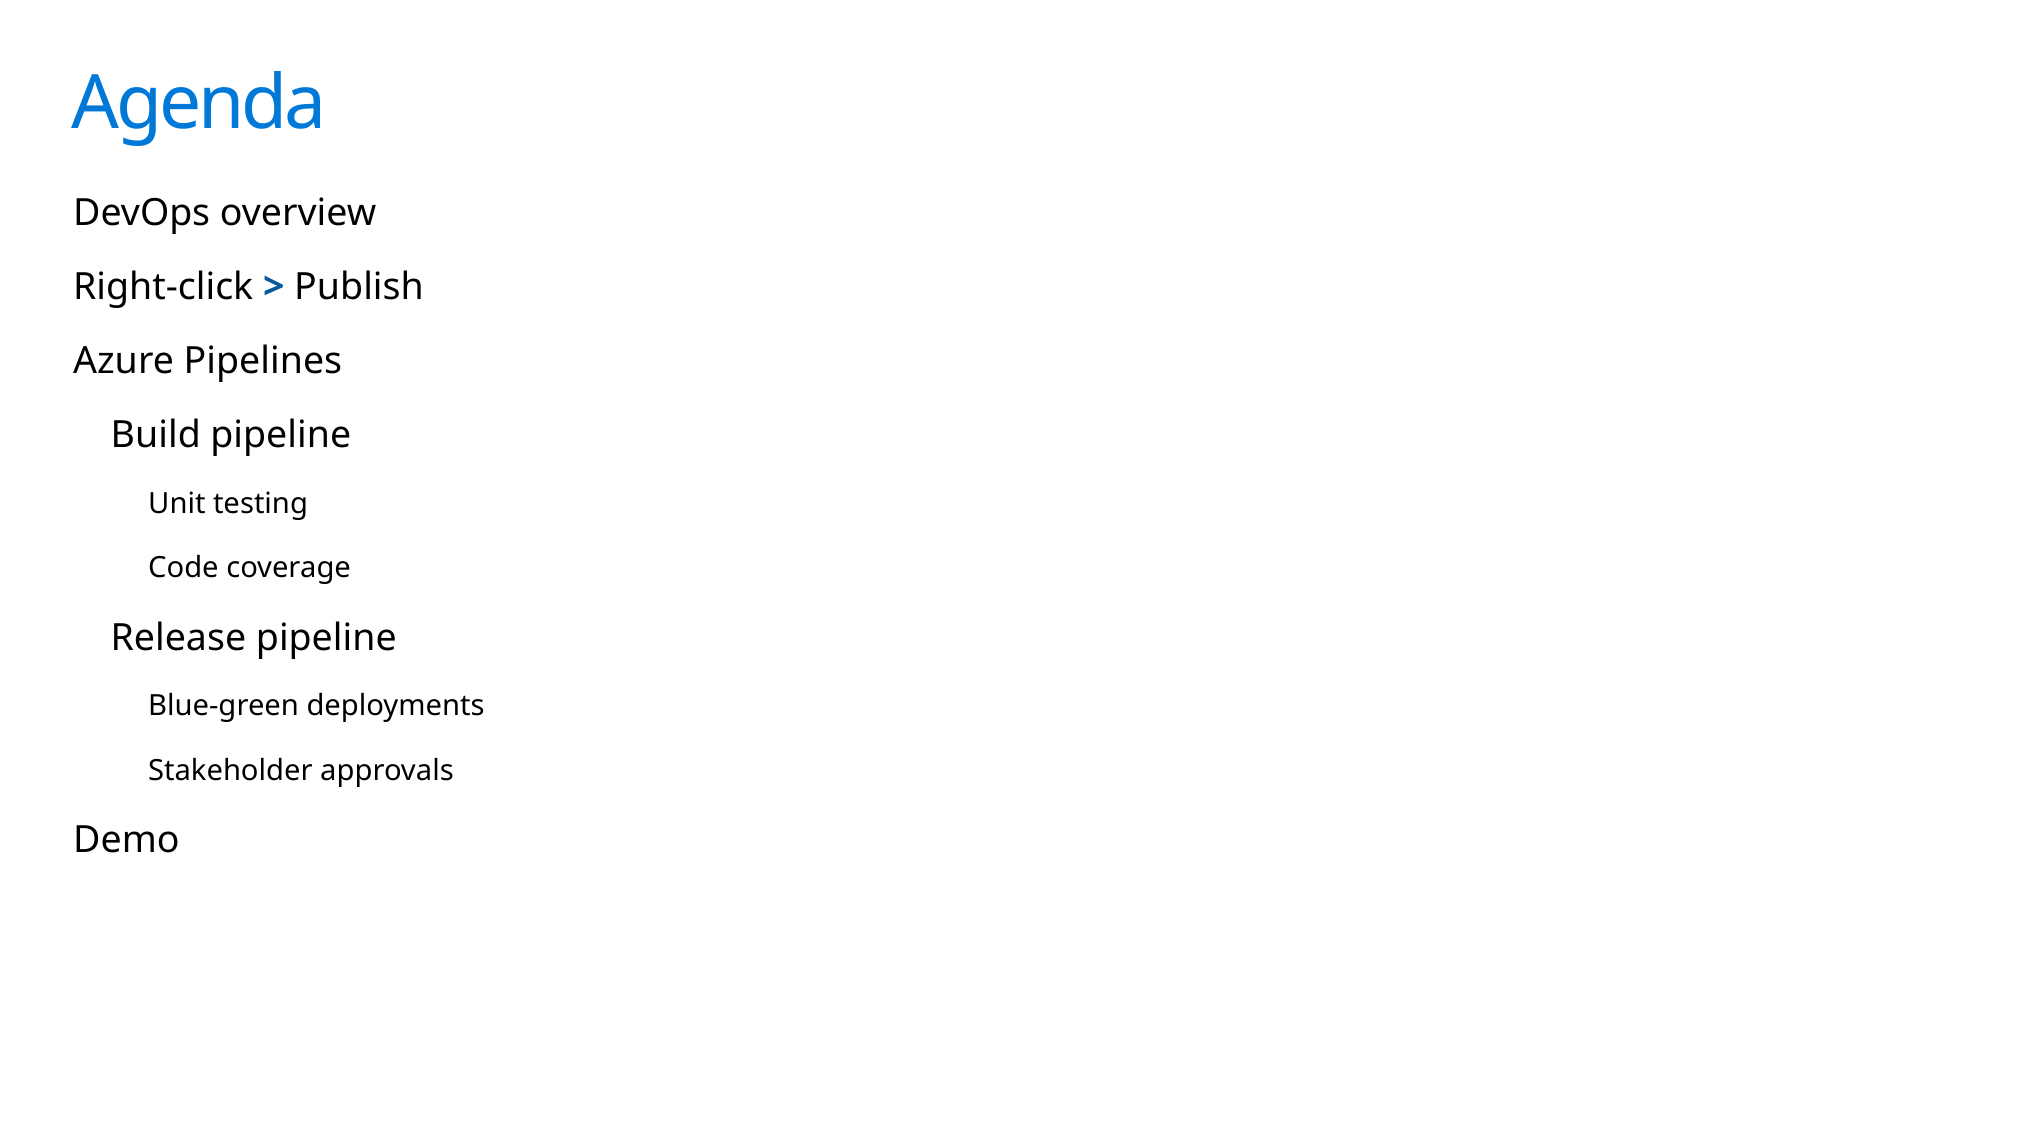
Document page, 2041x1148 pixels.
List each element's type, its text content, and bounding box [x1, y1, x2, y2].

title Agenda [71, 37, 1969, 161]
list DevOps overview Right-click > Publish Azure Pipelines Build pipeline Unit testing Code coverage Release pipeline Blue-green deployments Stakeholder approvals Demo [73, 187, 1971, 867]
